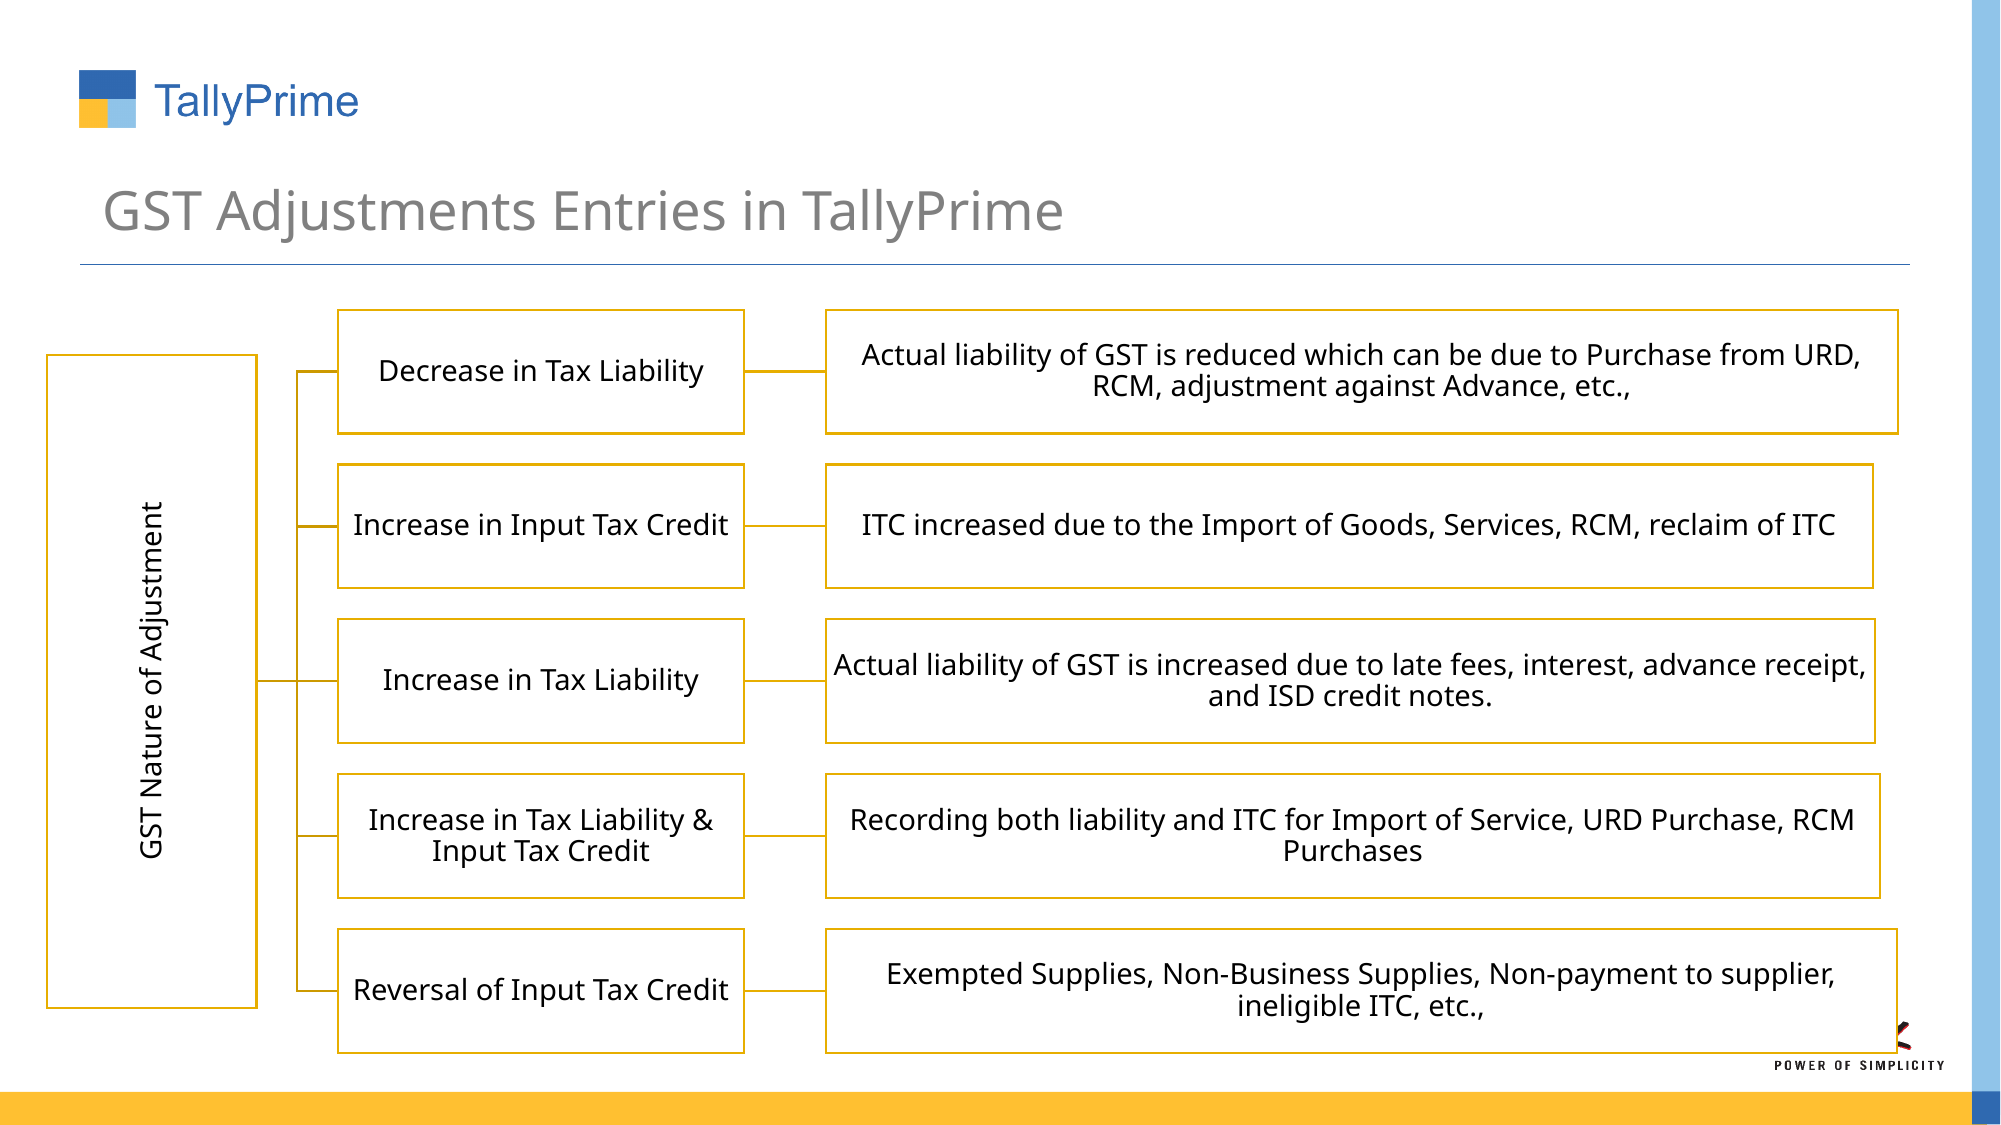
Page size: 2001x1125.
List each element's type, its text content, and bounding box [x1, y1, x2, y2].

picture [79, 70, 358, 128]
title GST Adjustments Entries in TallyPrime [74, 176, 1904, 251]
picture [1758, 989, 1961, 1083]
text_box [41, 309, 1904, 1054]
